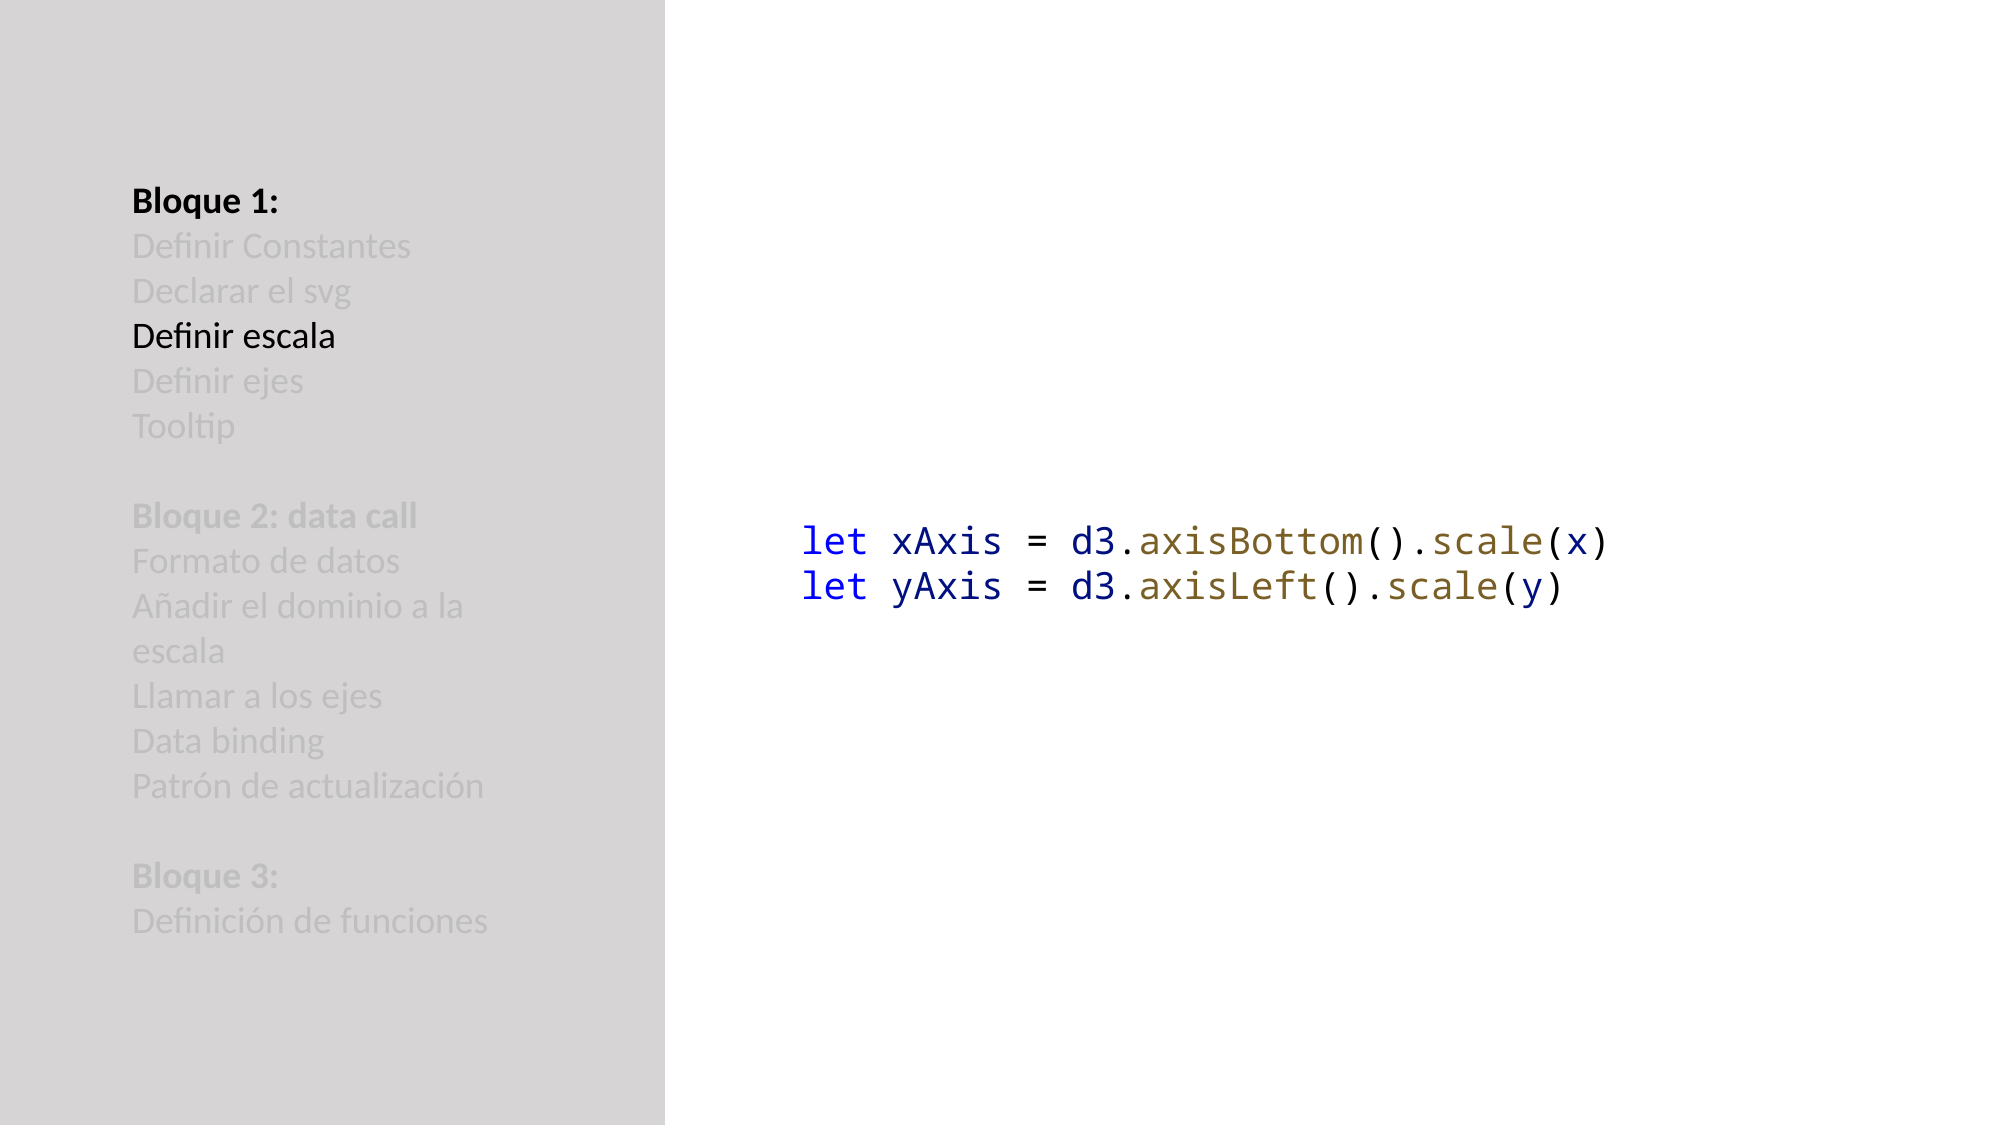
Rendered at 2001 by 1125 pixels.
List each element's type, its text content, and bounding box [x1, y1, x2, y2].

text_box Bloque 1: Definir Constantes Declarar el svg Definir escala Definir ejes Tooltip Bloque 2: data call Formato de datos Añadir el dominio a la escala Llamar a los ejes Data binding Patrón de actualización Bloque 3: Definición de funciones [117, 168, 548, 994]
text_box let xAxis = d3.axisBottom().scale(x) let yAxis = d3.axisLeft().scale(y) [786, 509, 1787, 615]
text_box [0, 0, 666, 1125]
